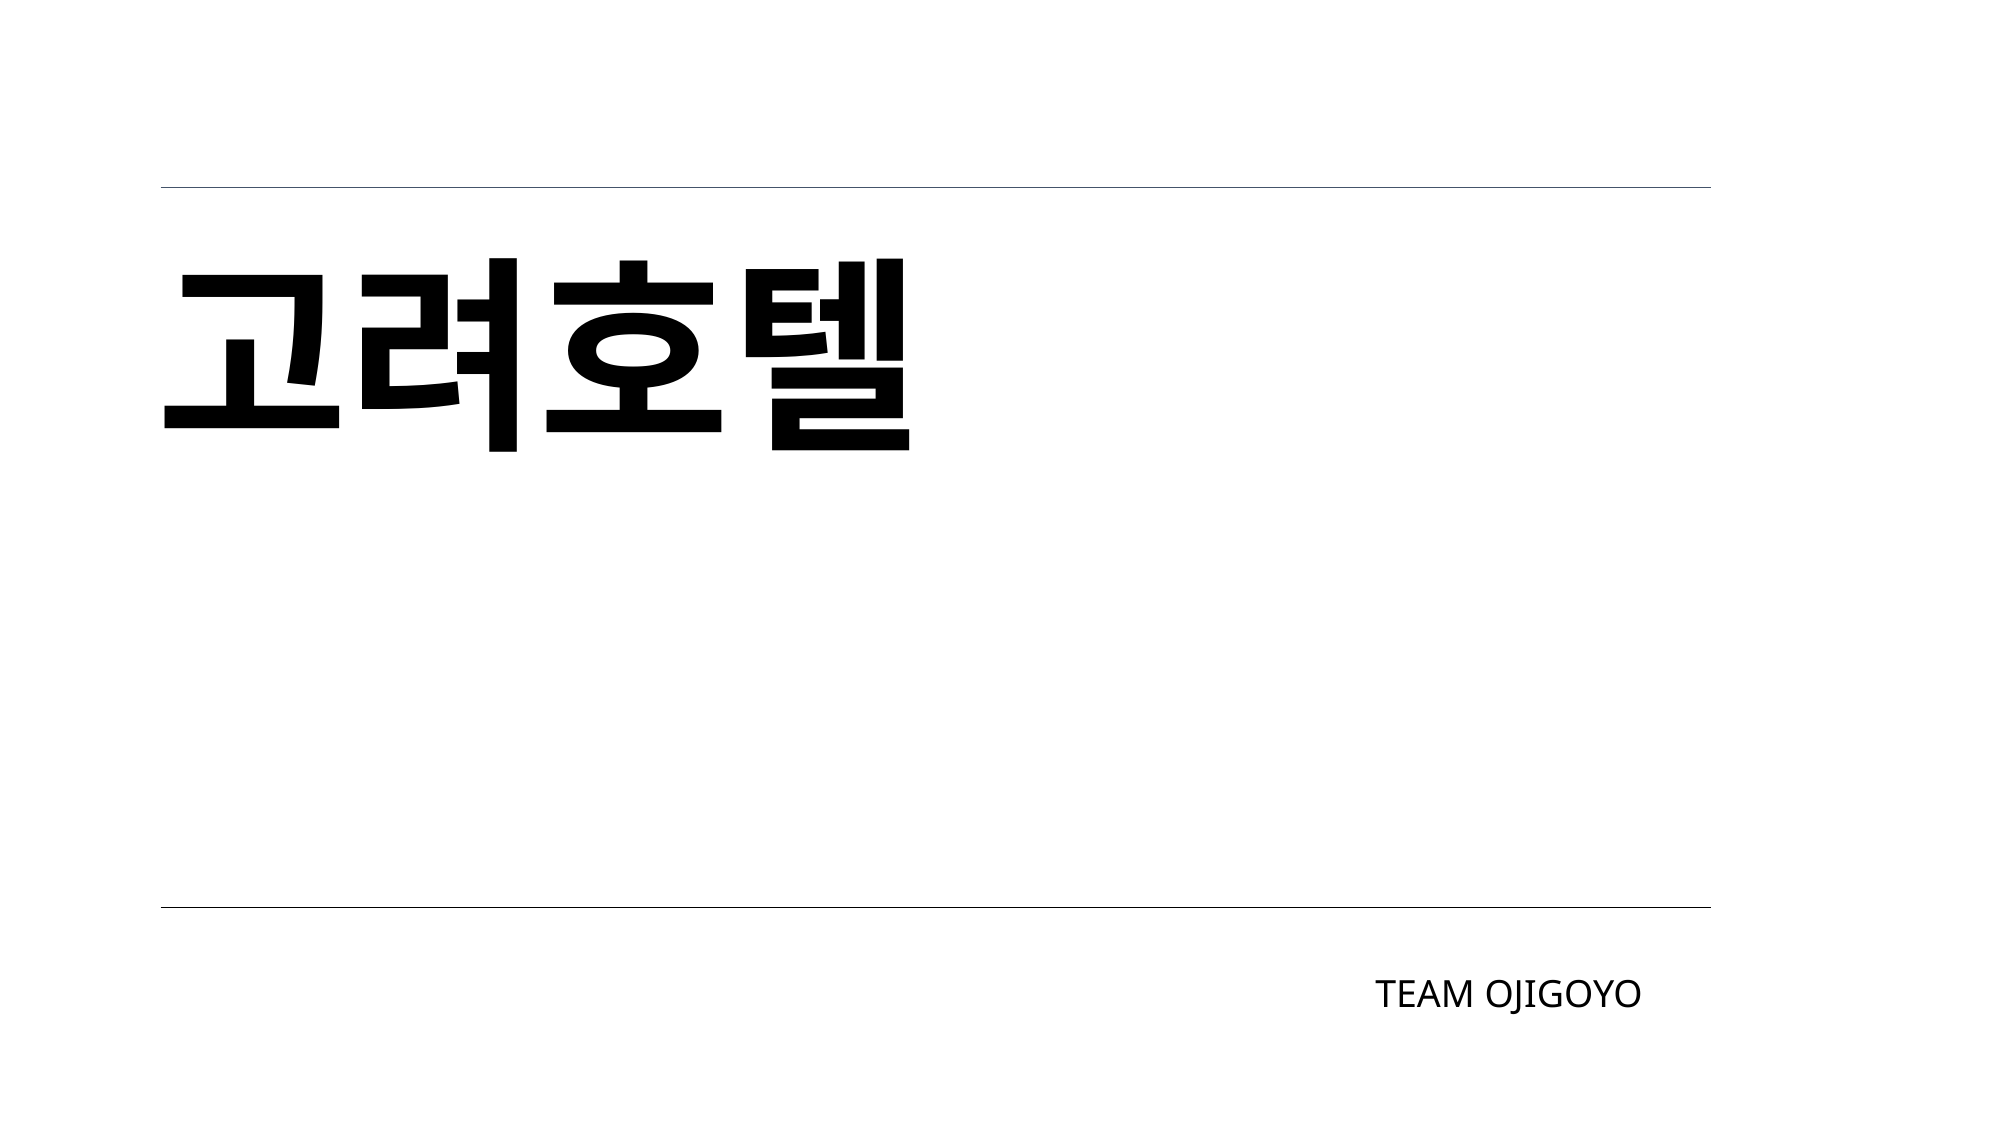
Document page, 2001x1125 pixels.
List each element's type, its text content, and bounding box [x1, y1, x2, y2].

text_box 고려호텔 [141, 217, 1477, 483]
text_box TEAM OJIGOYO [1360, 962, 1724, 1068]
